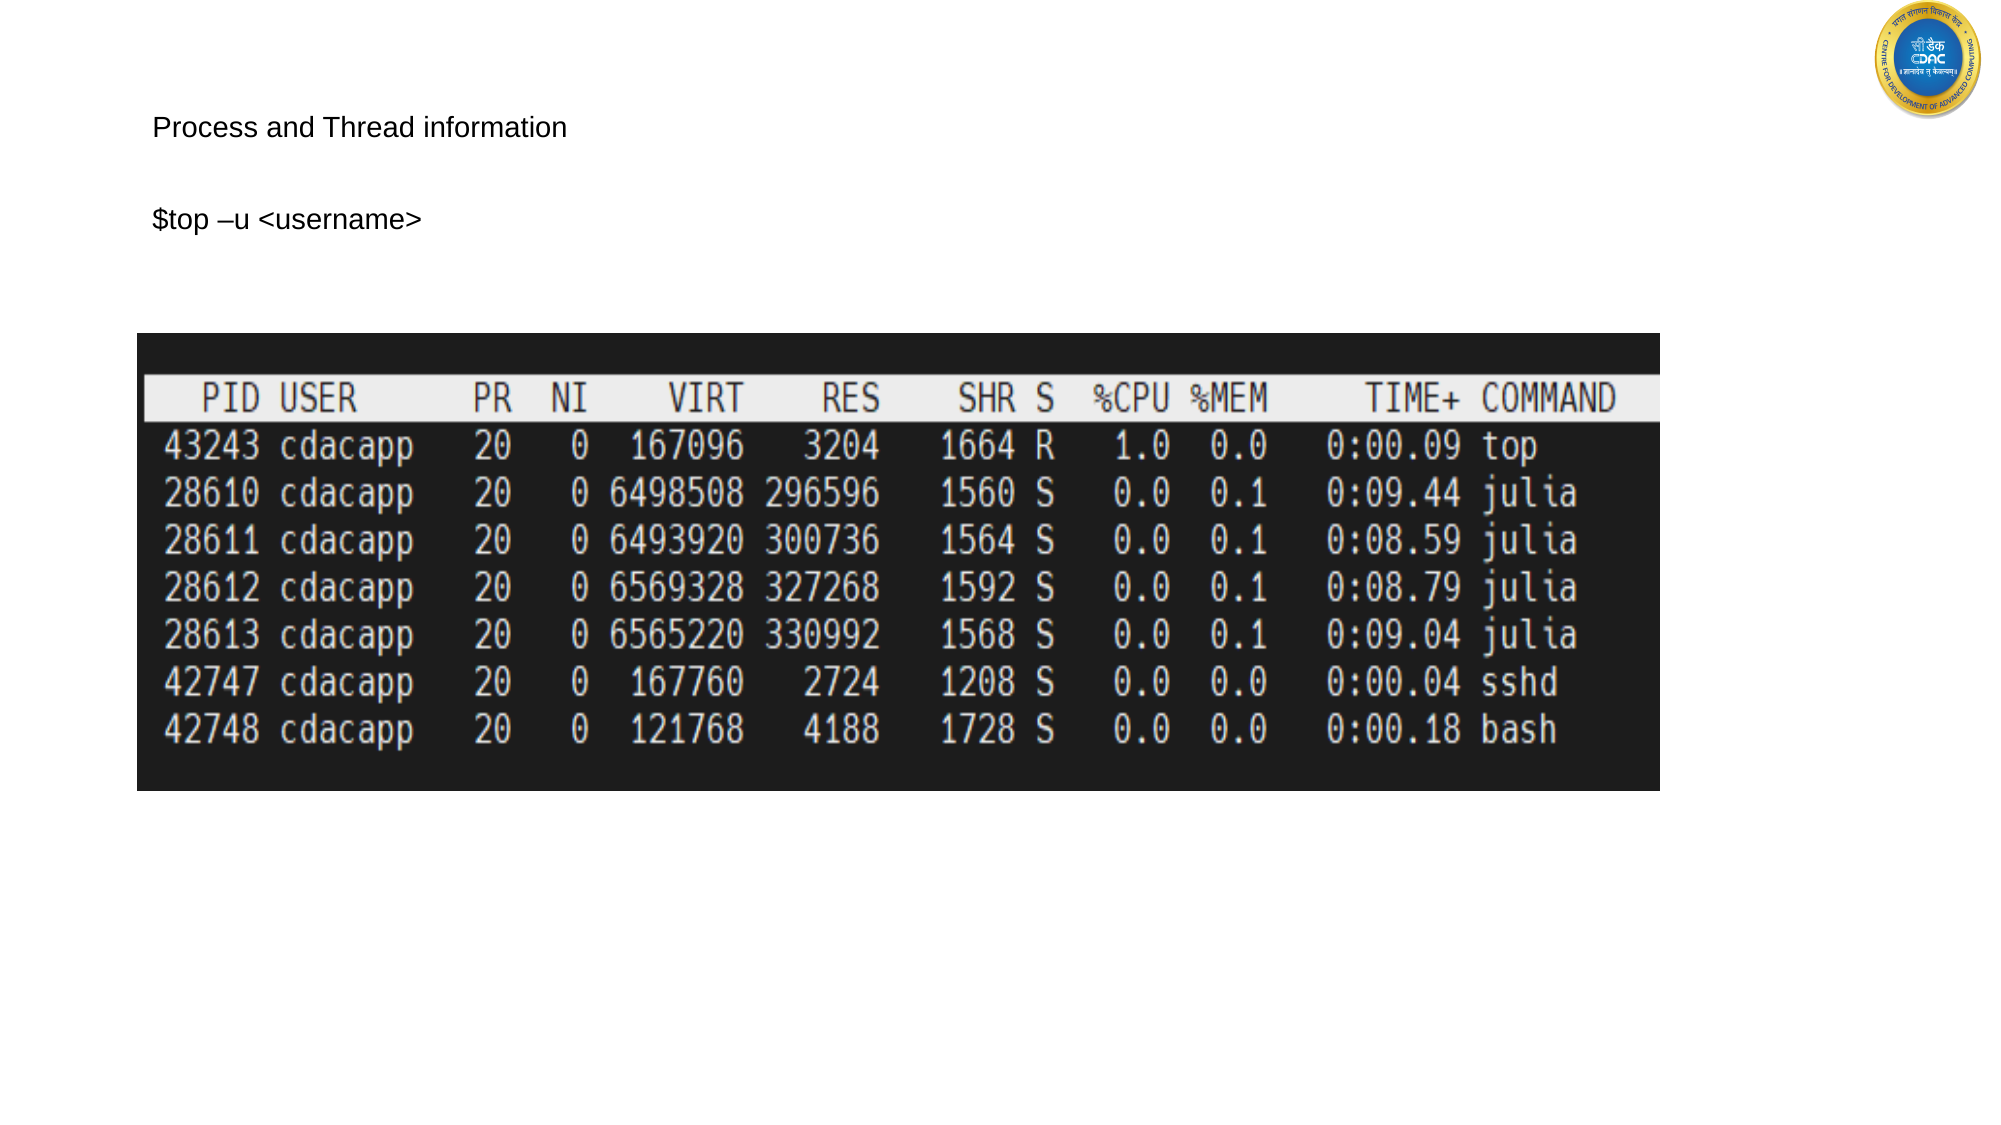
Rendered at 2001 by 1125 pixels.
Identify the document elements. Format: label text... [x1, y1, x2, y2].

list $top –u <username> [137, 196, 1863, 1014]
picture [137, 333, 1660, 792]
picture [1874, 0, 1982, 120]
title Process and Thread information [137, 59, 1863, 196]
